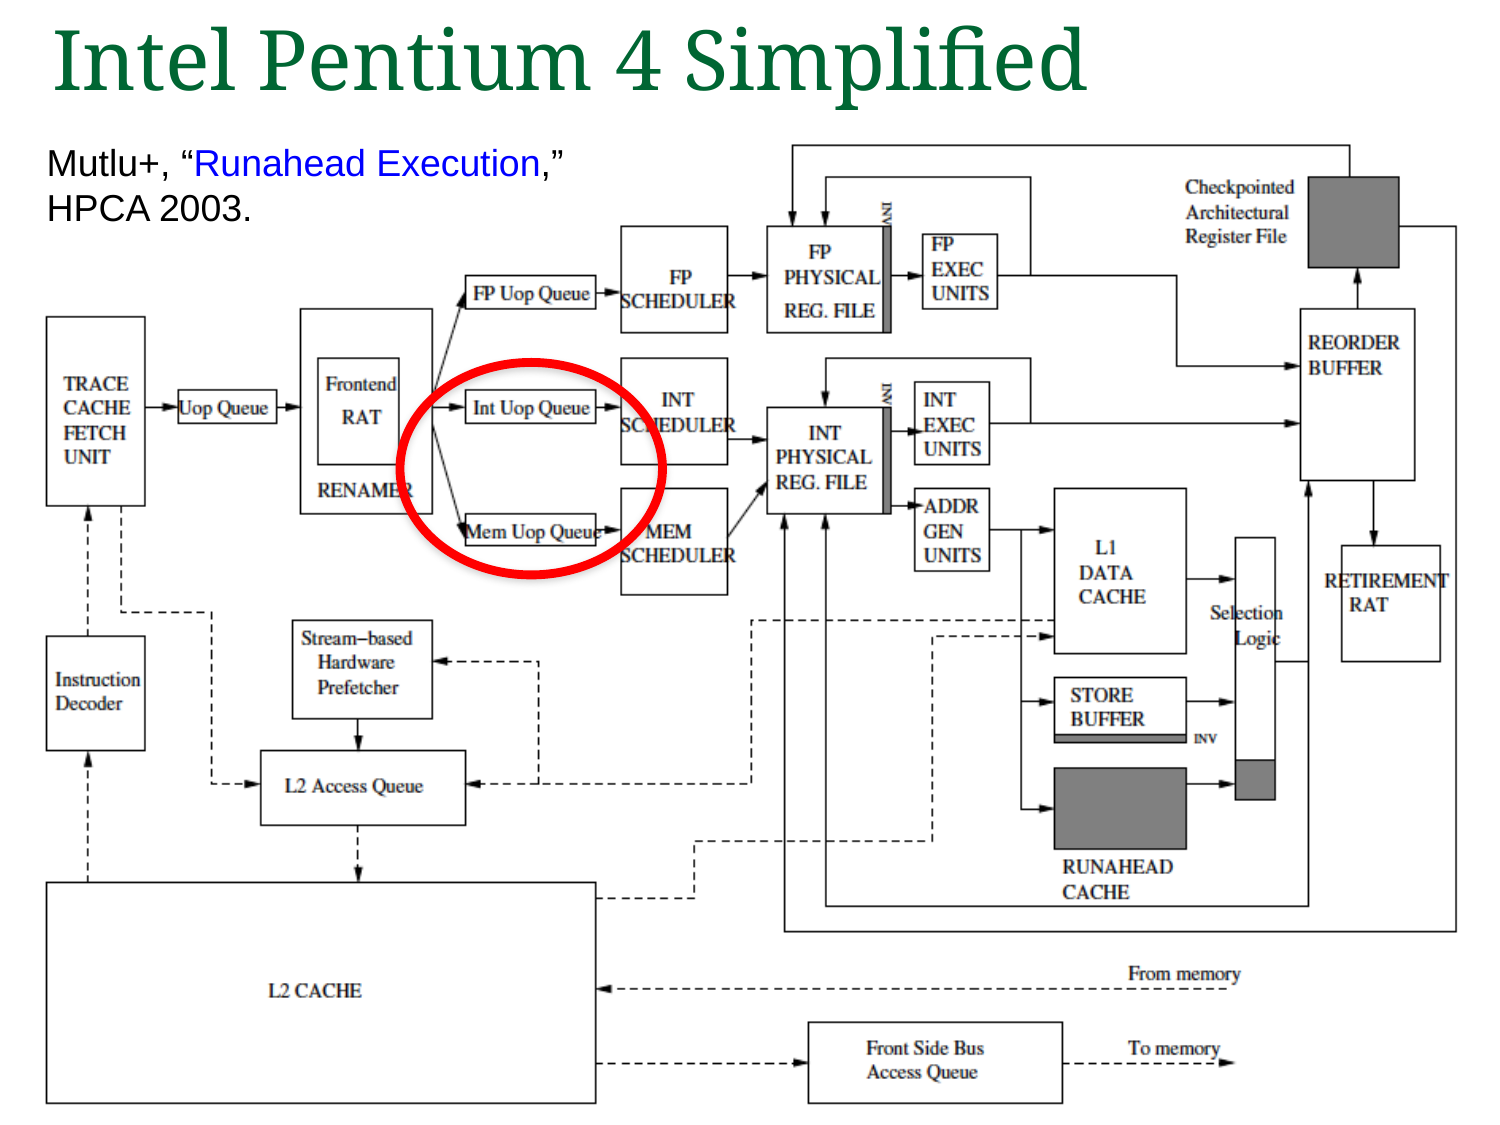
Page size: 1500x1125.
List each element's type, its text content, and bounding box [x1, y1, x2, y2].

title Intel Pentium 4 Simplified [37, 0, 1450, 112]
picture [0, 113, 1500, 1125]
